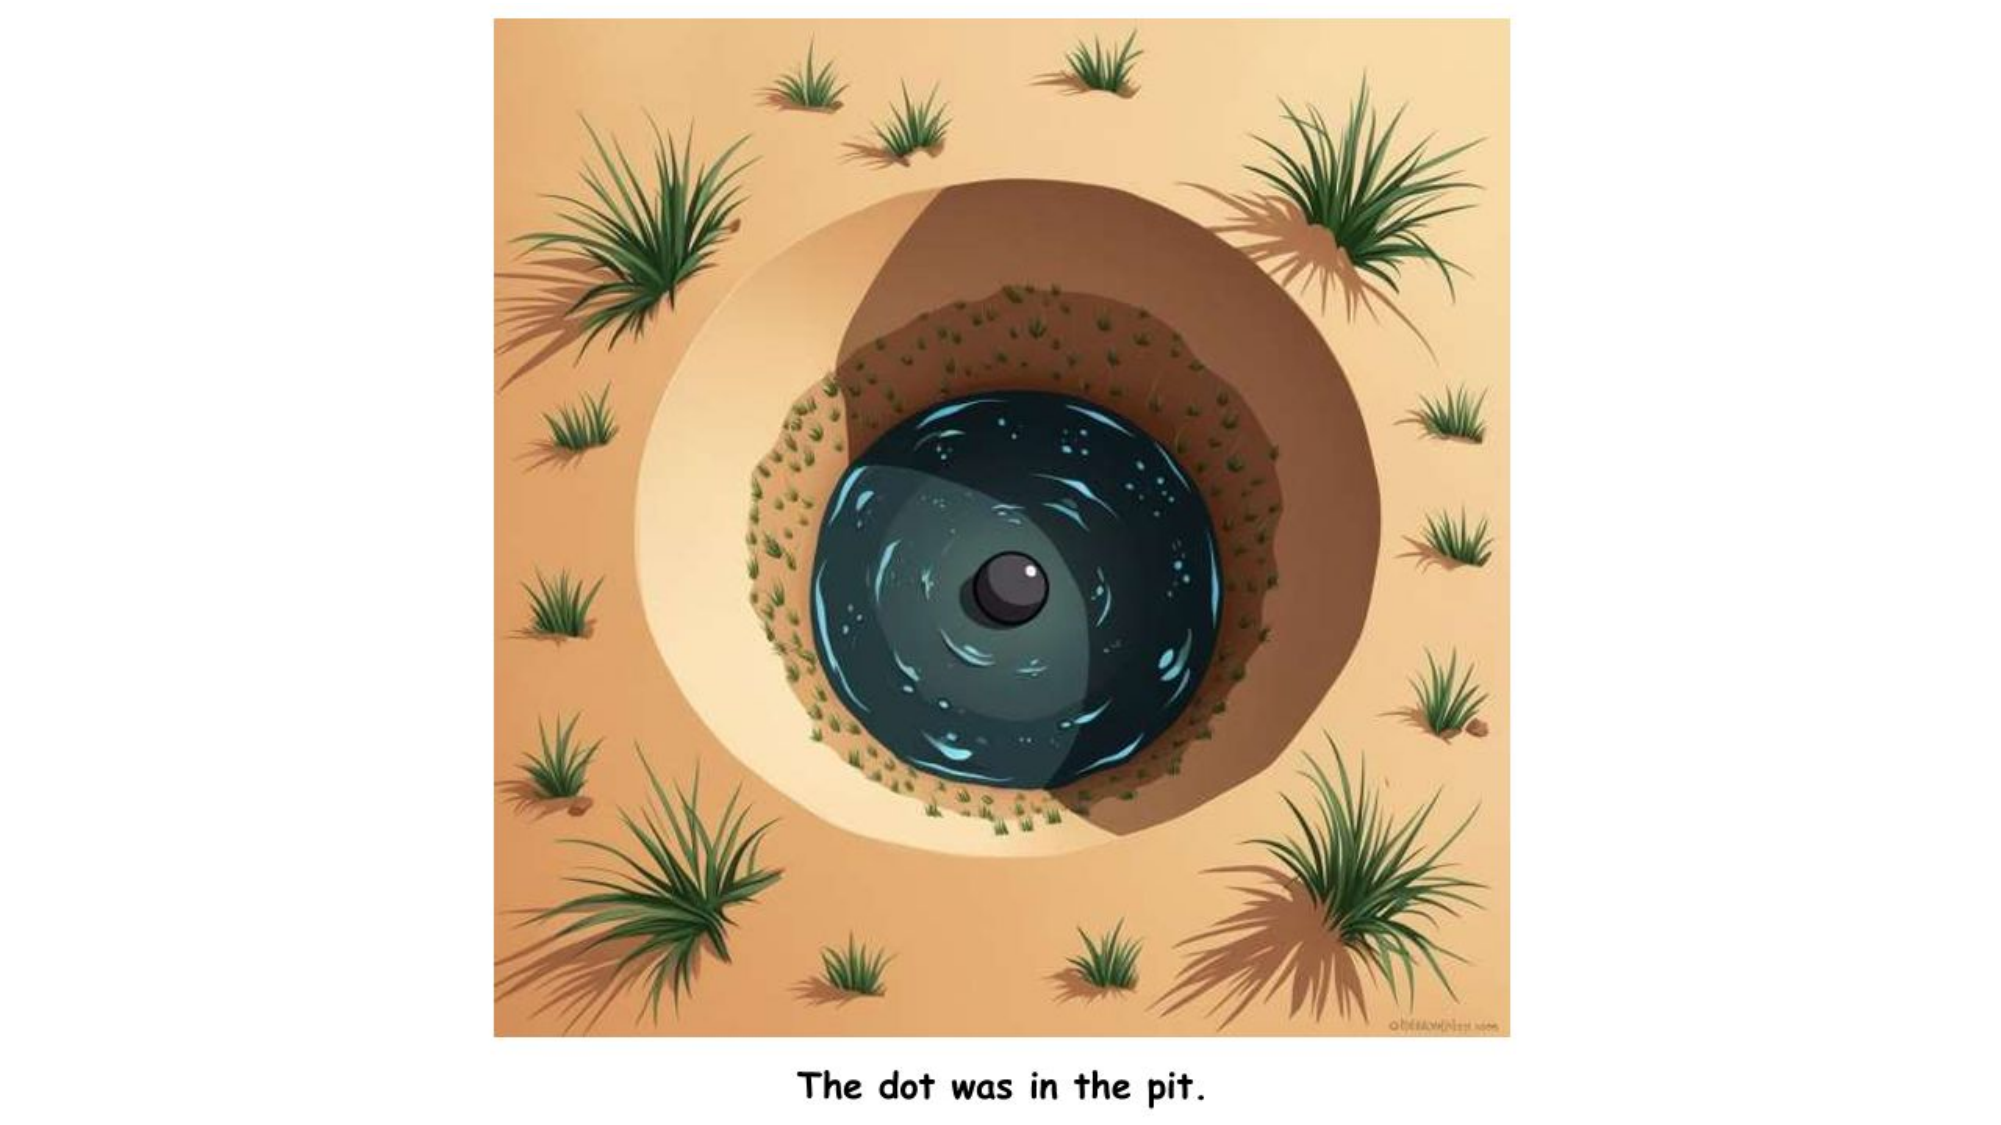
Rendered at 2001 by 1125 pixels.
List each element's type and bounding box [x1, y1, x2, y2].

picture [441, 3, 1559, 1122]
